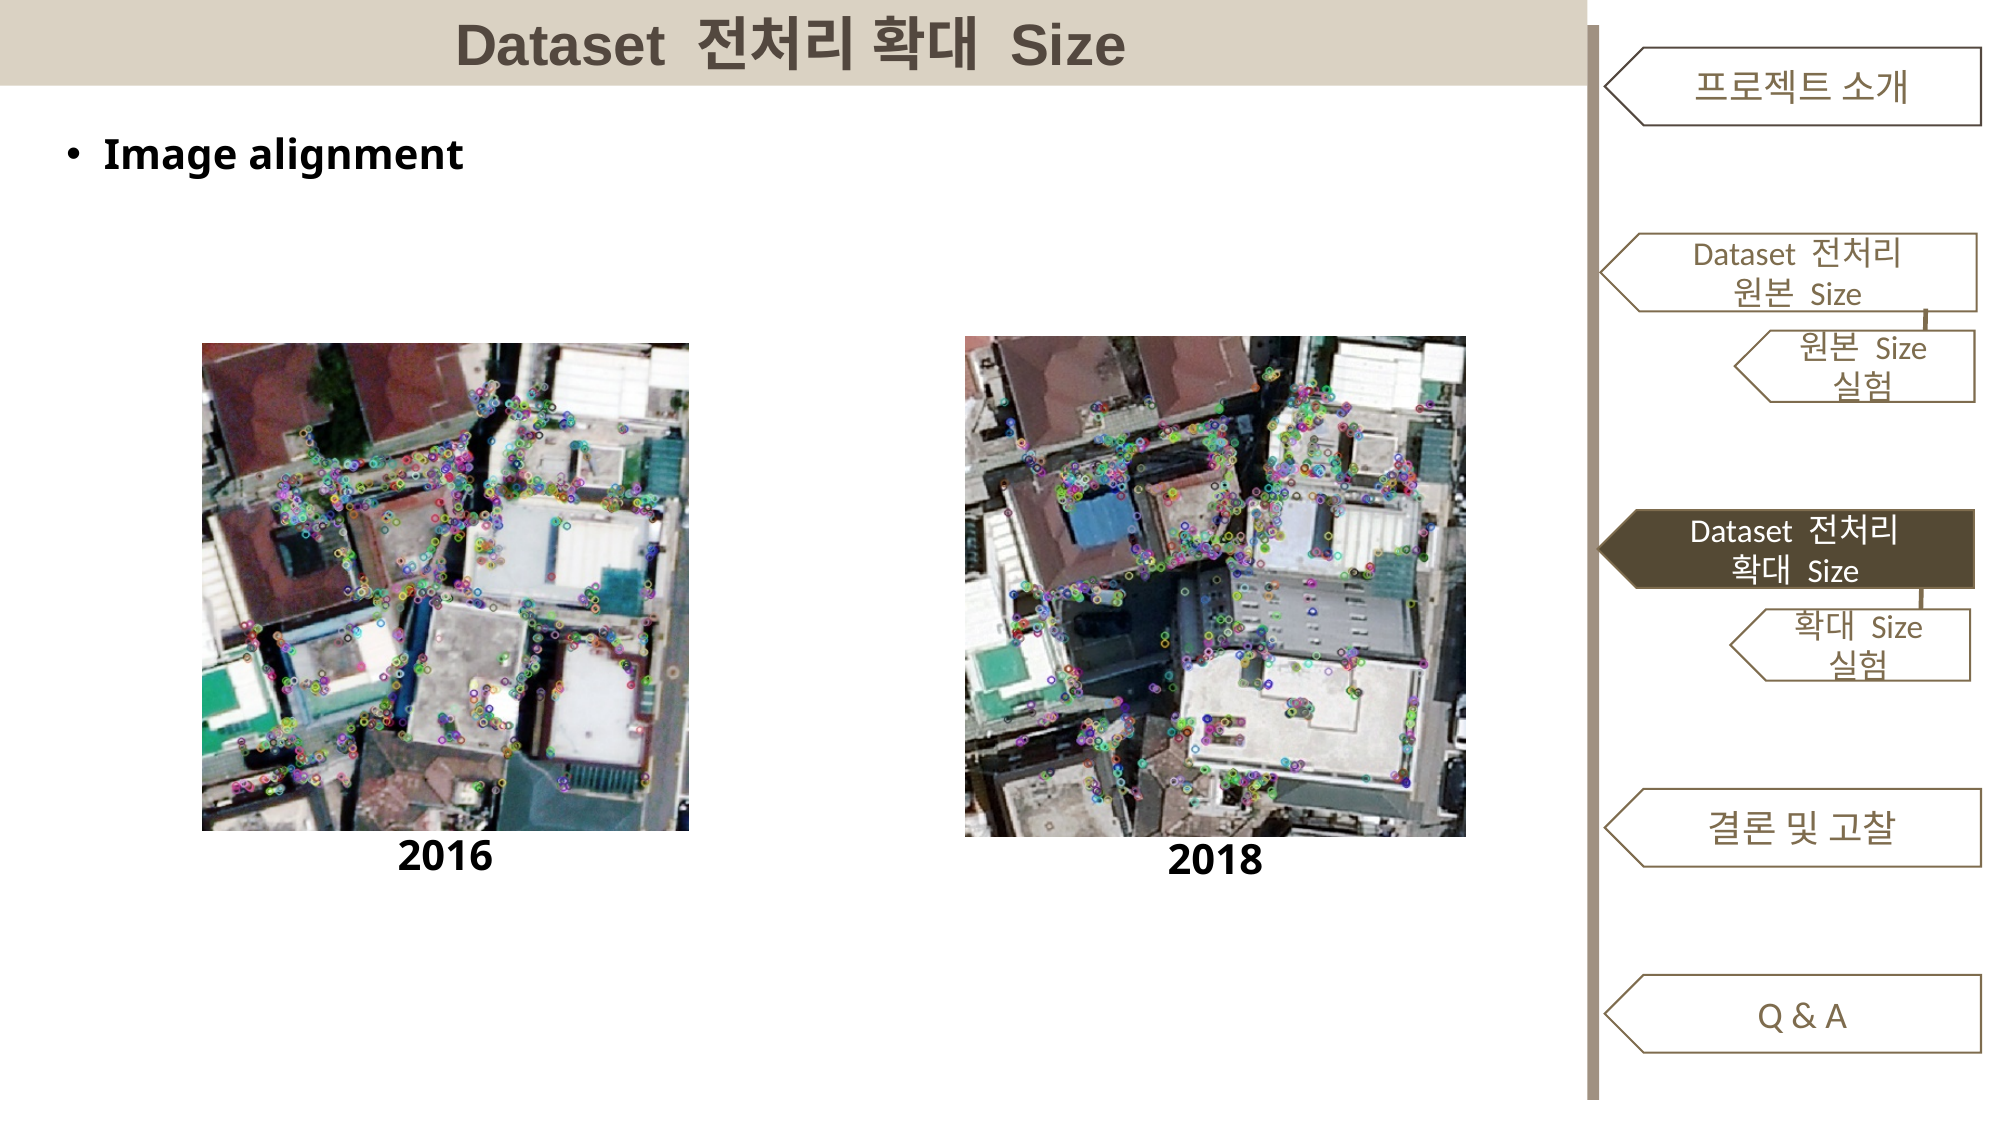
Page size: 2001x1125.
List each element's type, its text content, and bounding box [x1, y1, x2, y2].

text_box 2018 [1139, 845, 1291, 876]
text_box 2016 [370, 839, 521, 881]
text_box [1587, 24, 1982, 1101]
picture [201, 342, 690, 831]
text_box Dataset 전처리 확대 Size [0, 0, 1588, 86]
text_box Image alignment [51, 125, 725, 193]
picture [965, 336, 1466, 837]
